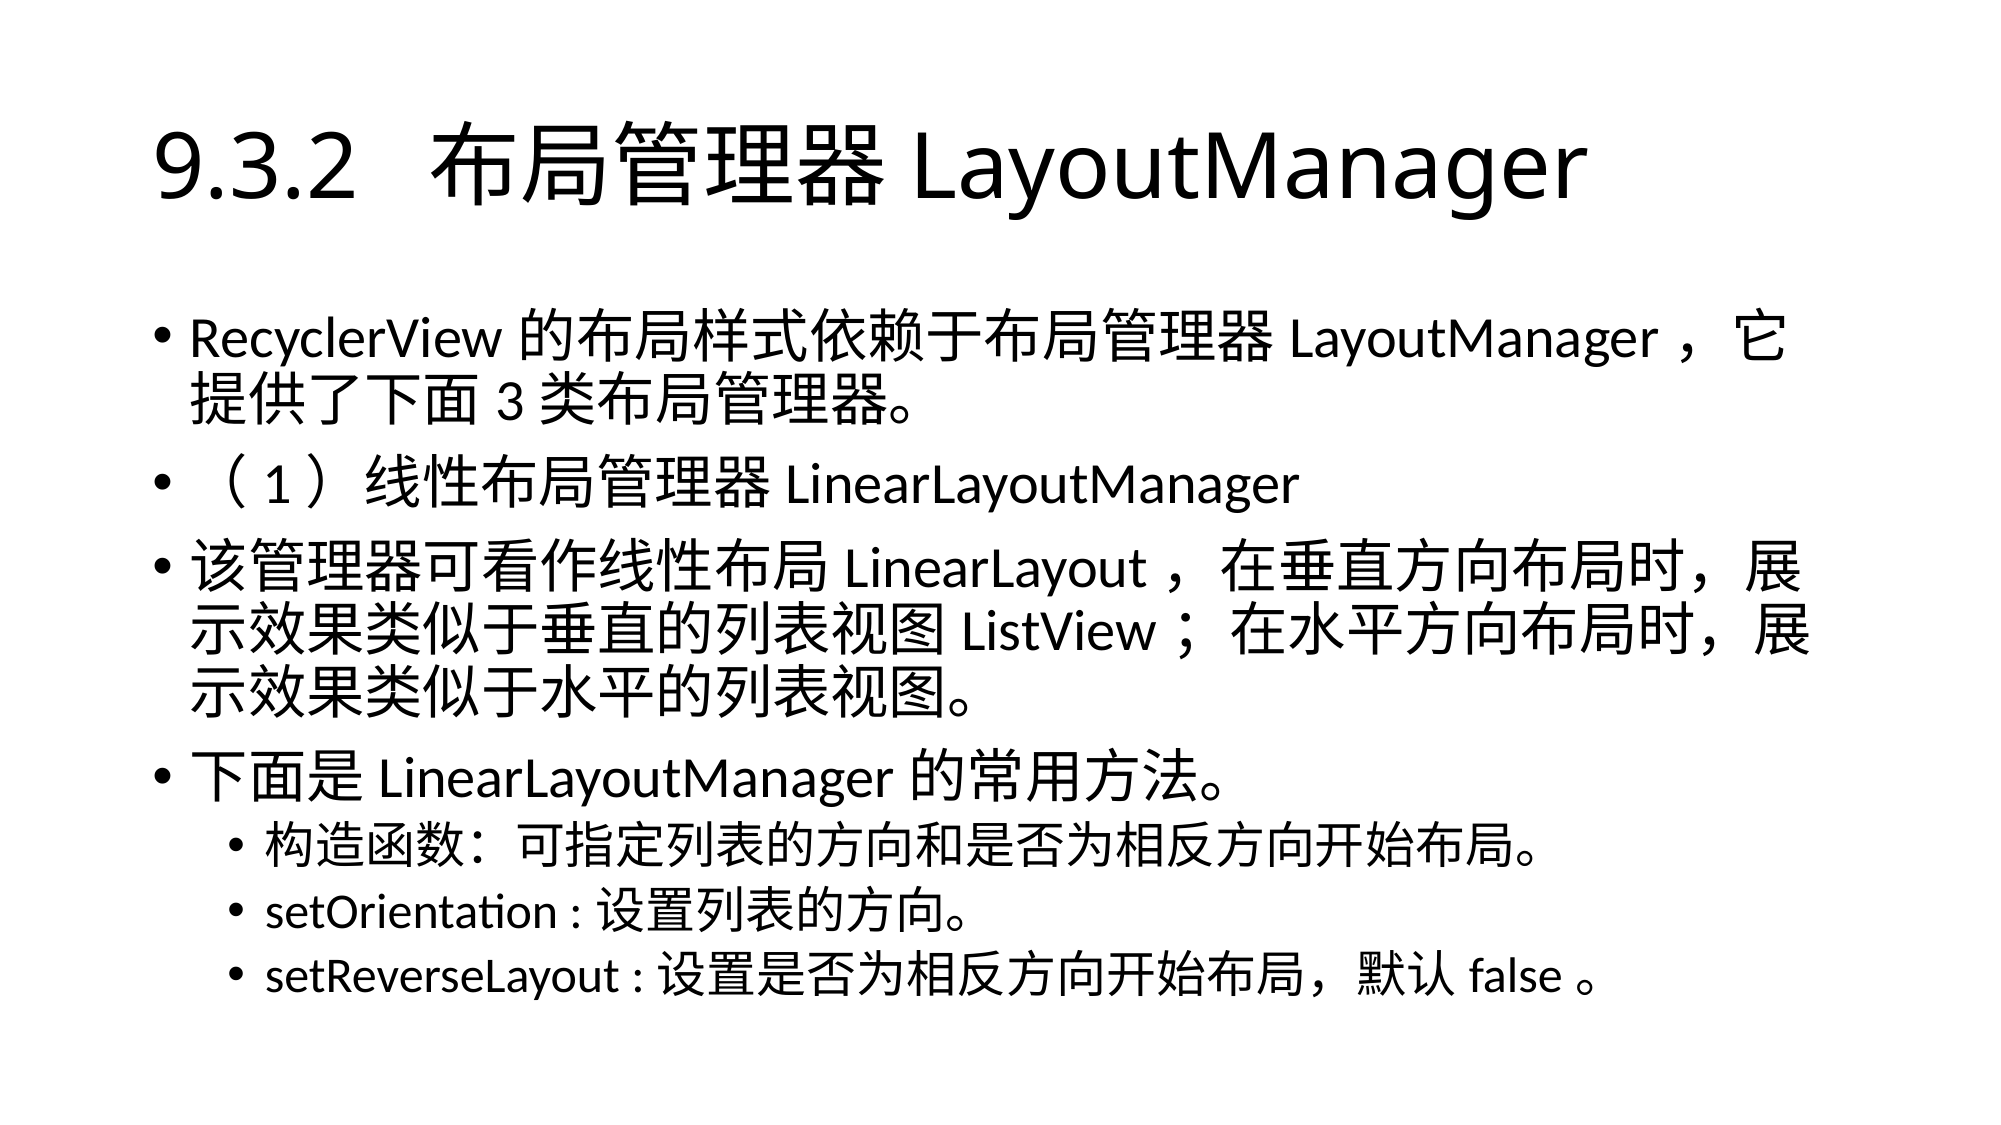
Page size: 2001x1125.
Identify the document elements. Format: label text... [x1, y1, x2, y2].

title 9.3.2 布局管理器LayoutManager [137, 59, 1863, 278]
list RecyclerView的布局样式依赖于布局管理器LayoutManager，它提供了下面3类布局管理器。 （1）线性布局管理器LinearLayoutManager 该管理器可看作线性布局LinearLayout，在垂直方向布局时，展示效果类似于垂直的列表视图ListView；在水平方向布局时，展示效果类似于水平的列表视图。 下面是LinearLayoutManager的常用方法。 构造函数：可指定列表的方向和是否为相反方向开始布局。 setOrientation :设置列表的方向。 setReverseLayout :设置是否为相反方向开始布局，默认false。 [137, 299, 1863, 1014]
